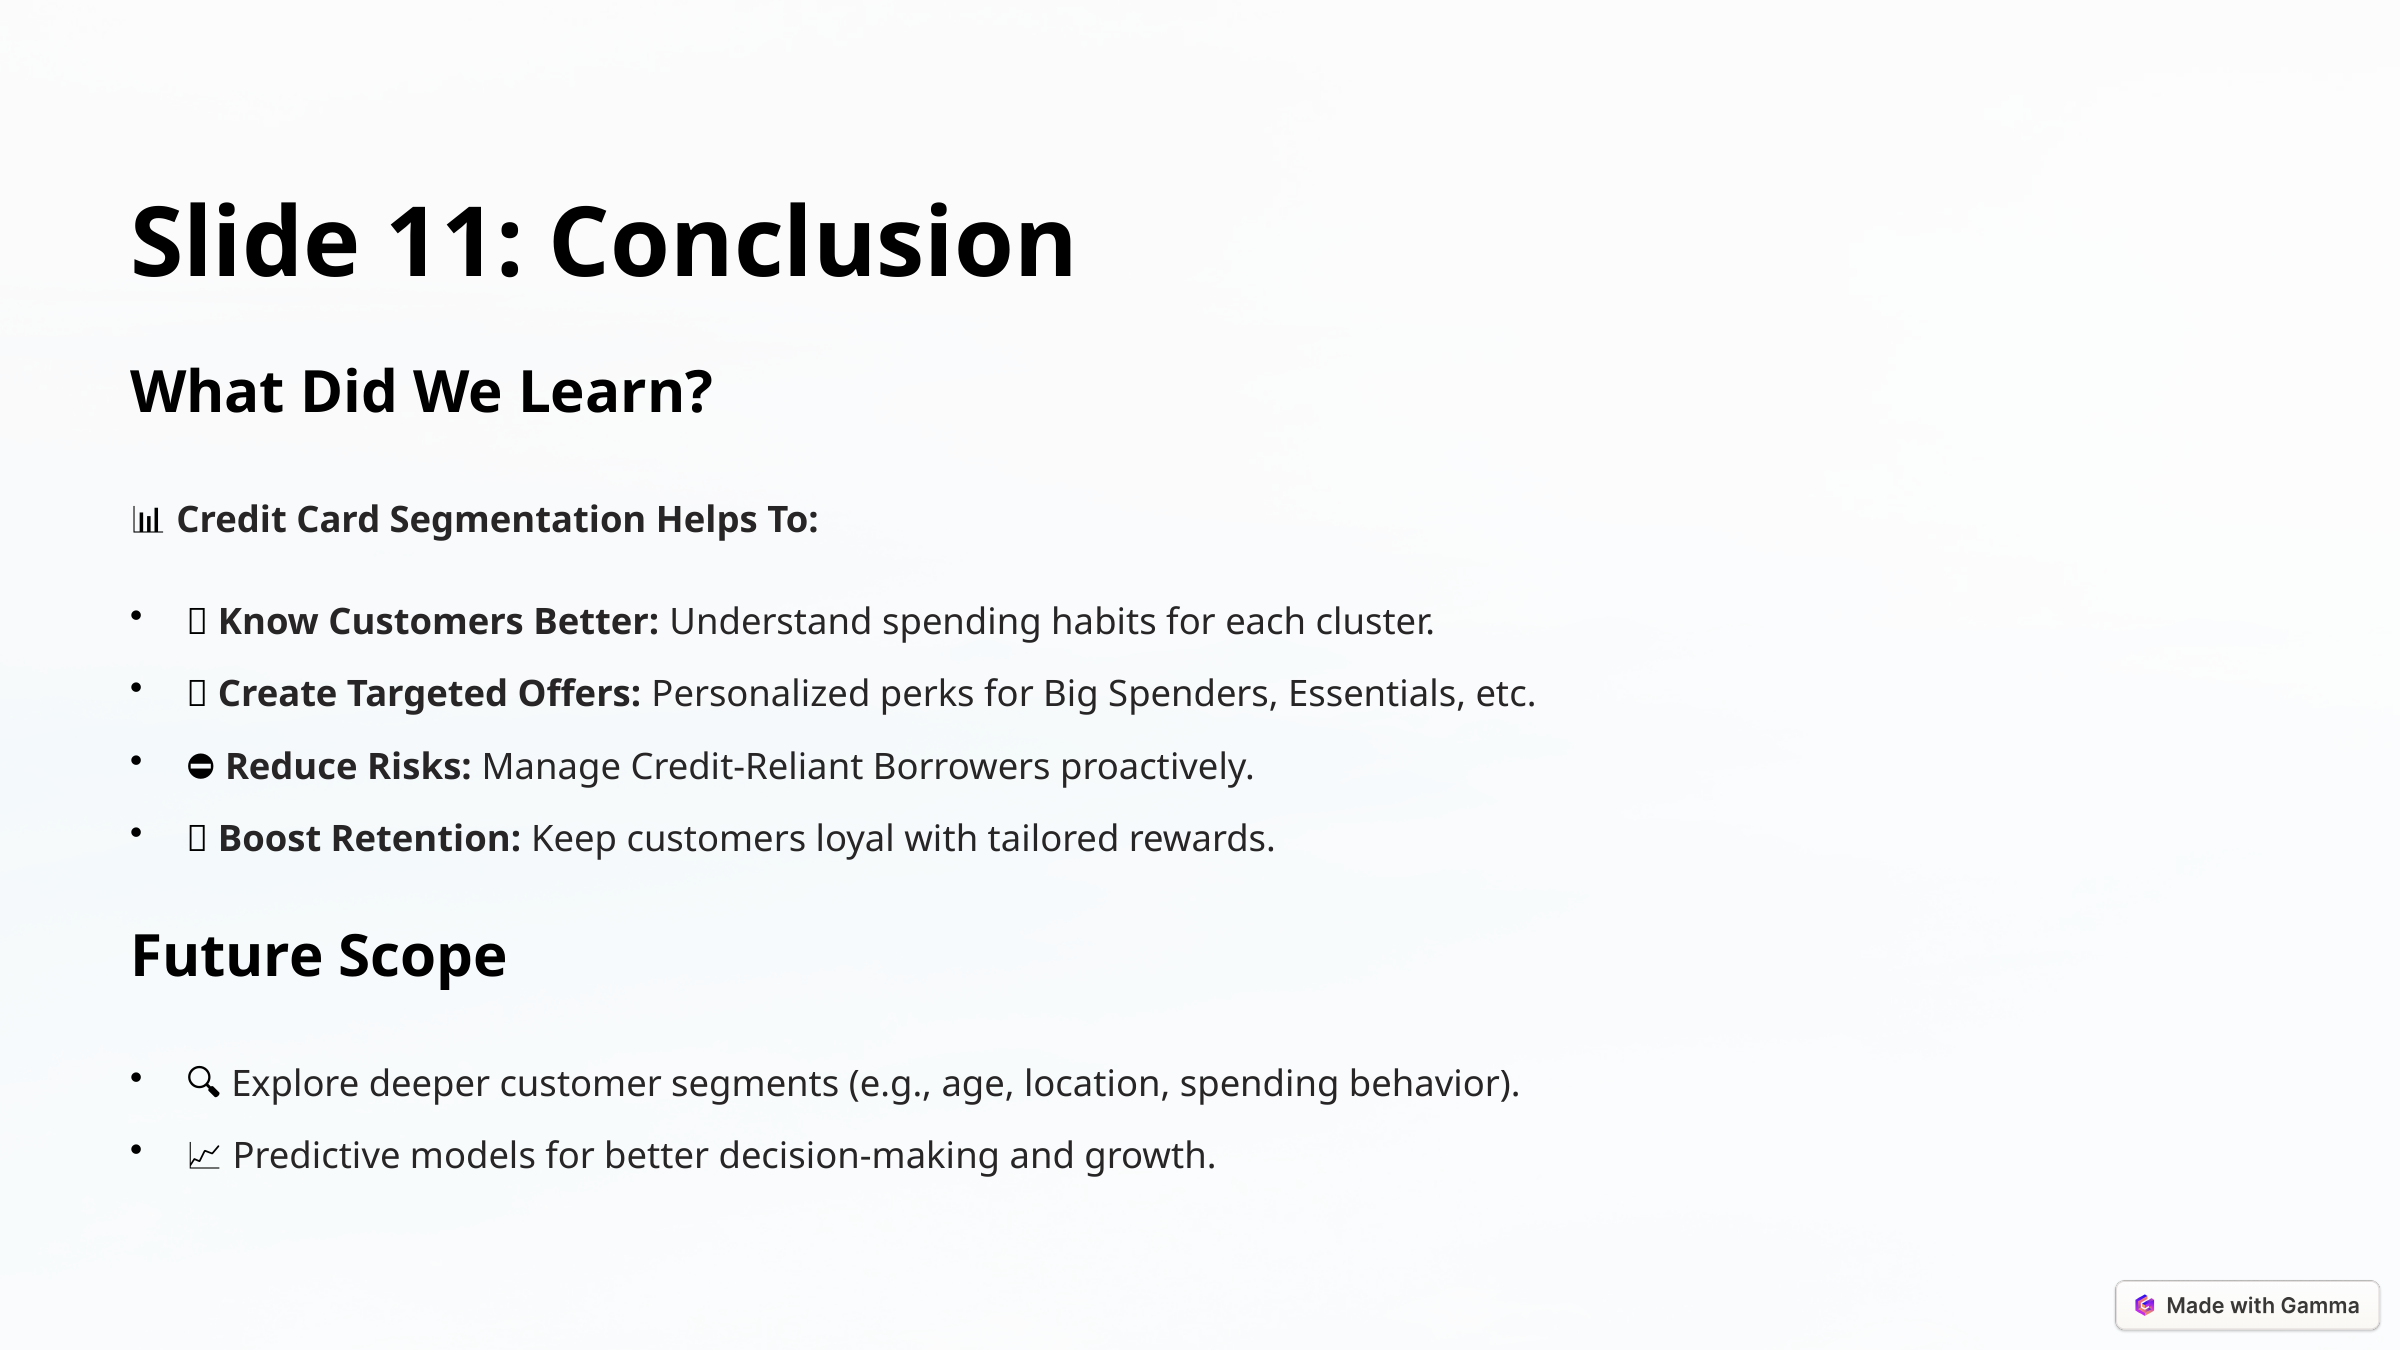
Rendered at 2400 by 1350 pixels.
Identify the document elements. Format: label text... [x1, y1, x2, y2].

text_box 🤝 Boost Retention: Keep customers loyal with tailored rewards. [130, 799, 2270, 860]
picture [2106, 1271, 2389, 1339]
text_box 📊 Credit Card Segmentation Helps To: [130, 480, 2270, 541]
text_box 🔍 Explore deeper customer segments (e.g., age, location, spending behavior). [130, 1044, 2270, 1104]
text_box 💡 Create Targeted Offers: Personalized perks for Big Spenders, Essentials, etc. [130, 654, 2270, 715]
text_box ⛔ Reduce Risks: Manage Credit-Reliant Borrowers proactively. [130, 727, 2270, 787]
text_box What Did We Learn? [130, 351, 717, 425]
text_box 🎯 Know Customers Better: Understand spending habits for each cluster. [130, 582, 2270, 642]
text_box Future Scope [130, 915, 717, 989]
text_box 📈 Predictive models for better decision-making and growth. [130, 1116, 2270, 1177]
text_box Slide 11: Conclusion [130, 173, 1107, 296]
